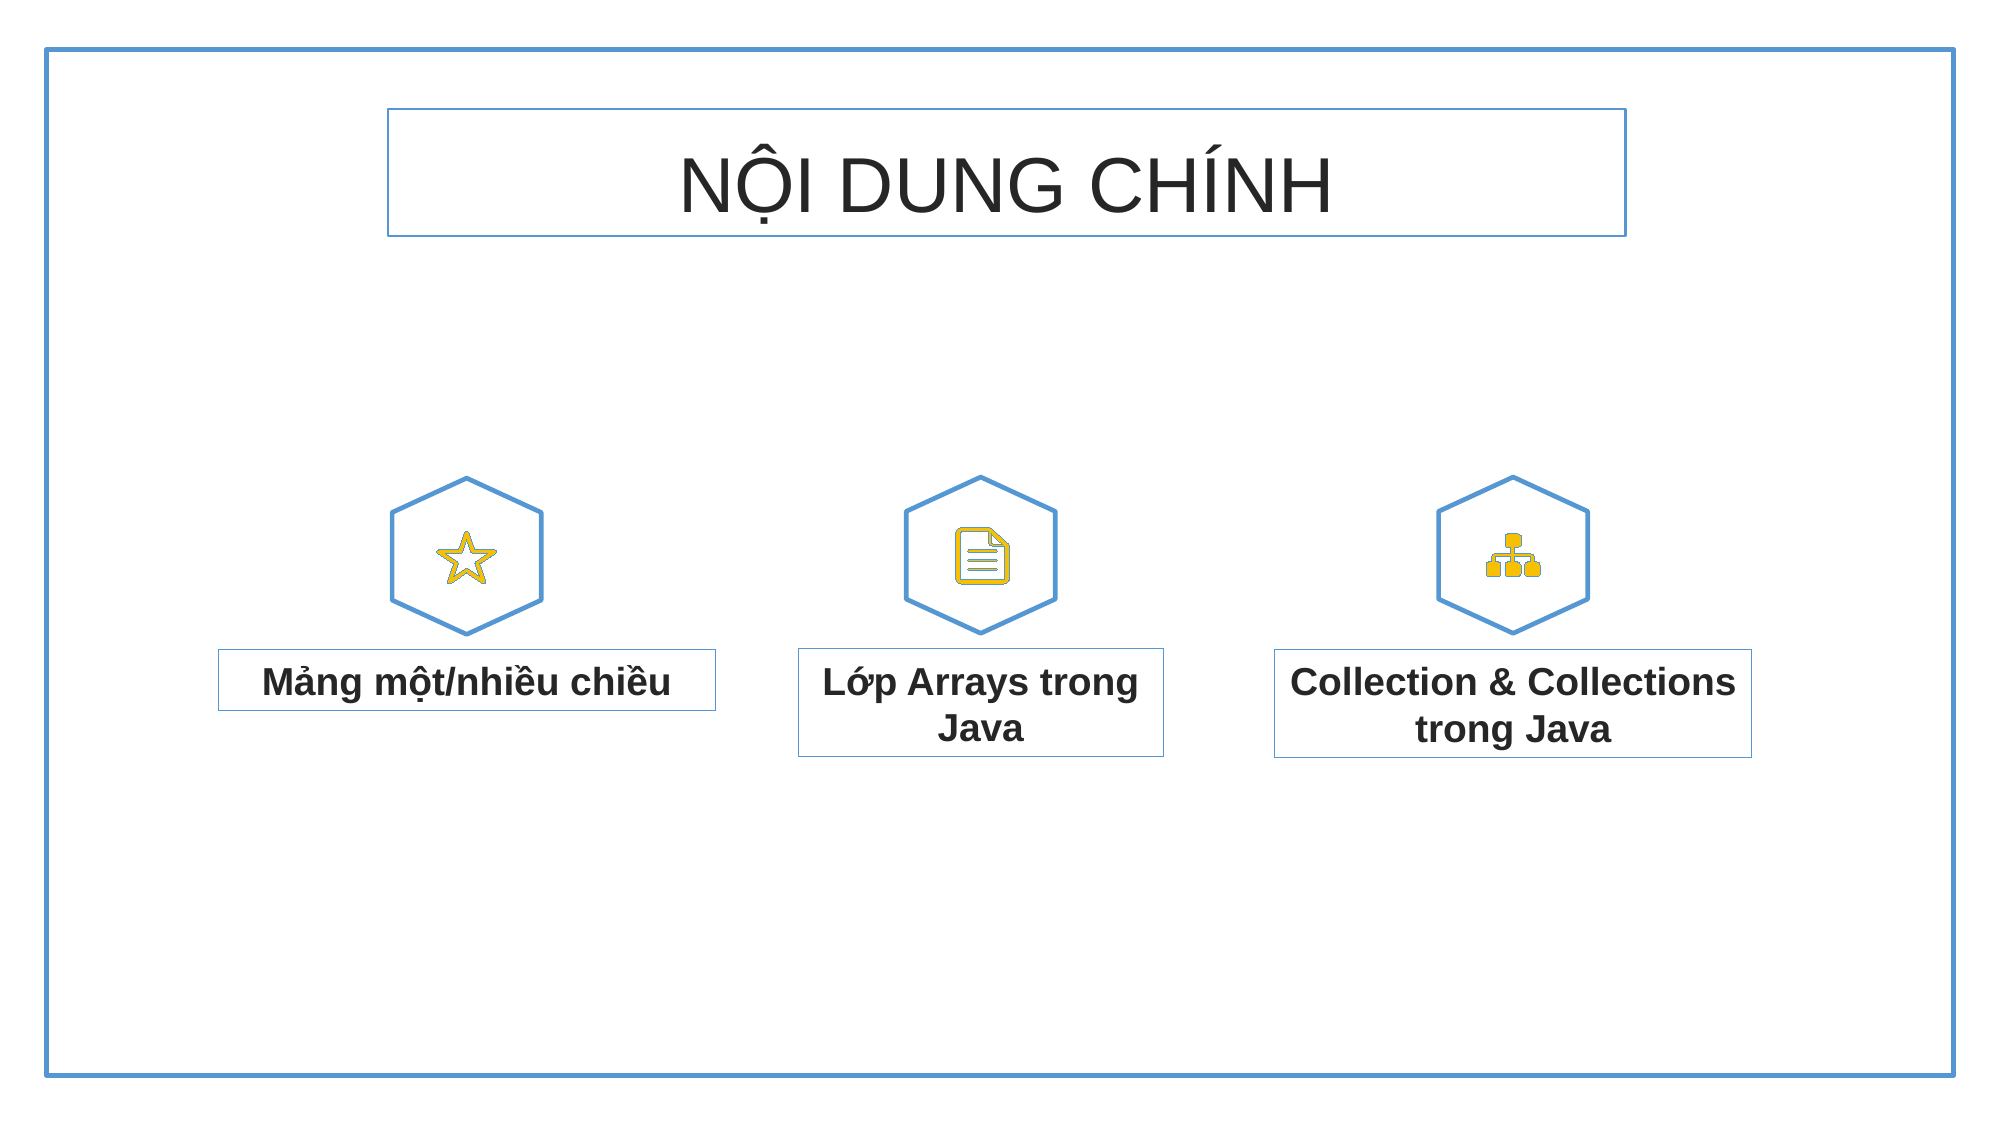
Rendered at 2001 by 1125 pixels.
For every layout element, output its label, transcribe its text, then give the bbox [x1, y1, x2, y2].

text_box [391, 477, 542, 635]
text_box Lớp Arrays trong Java [798, 648, 1164, 757]
text_box Mảng một/nhiều chiều [218, 649, 716, 711]
text_box Collection & Collections trong Java [1274, 649, 1752, 758]
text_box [905, 476, 1056, 634]
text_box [1438, 476, 1588, 634]
text_box [44, 48, 1956, 1077]
